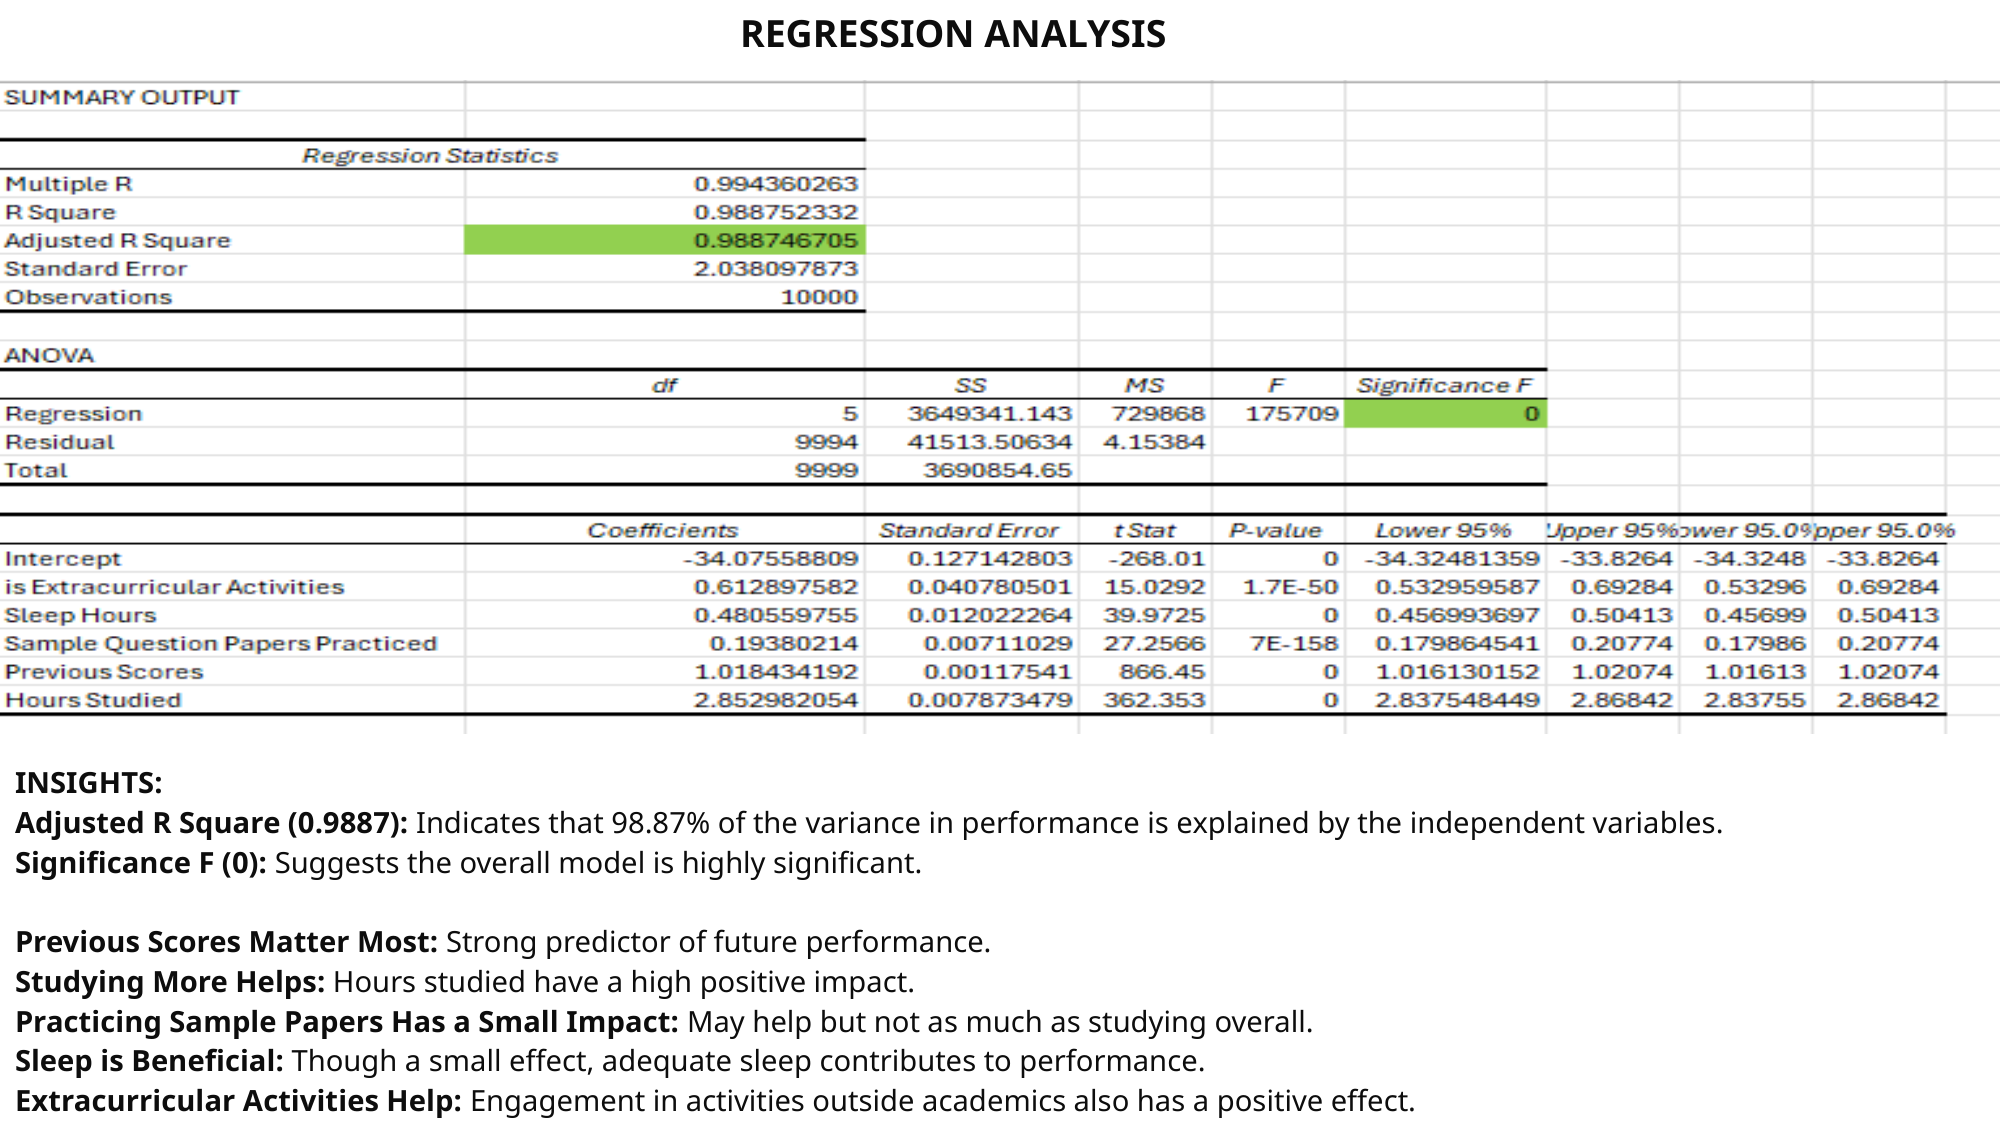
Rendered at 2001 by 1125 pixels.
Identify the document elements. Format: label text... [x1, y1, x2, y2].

table_header REGRESSION ANALYSIS [287, 1, 1619, 63]
picture [0, 80, 2000, 735]
table_header INSIGHTS: Adjusted R Square (0.9887): Indicates that 98.87% of the variance in performance is explained by the independent variables. Significance F (0): Suggests the overall model is highly significant. Previous Scores Matter Most: Strong predictor of future performance. Studying More Helps: Hours studied have a high positive impact. Practicing Sample Papers Has a Small Impact: May help but not as much as studying overall. Sleep is Beneficial: Though a small effect, adequate sleep contributes to performance. Extracurricular Activities Help: Engagement in activities outside academics also has a positive effect. [1, 756, 1999, 1125]
